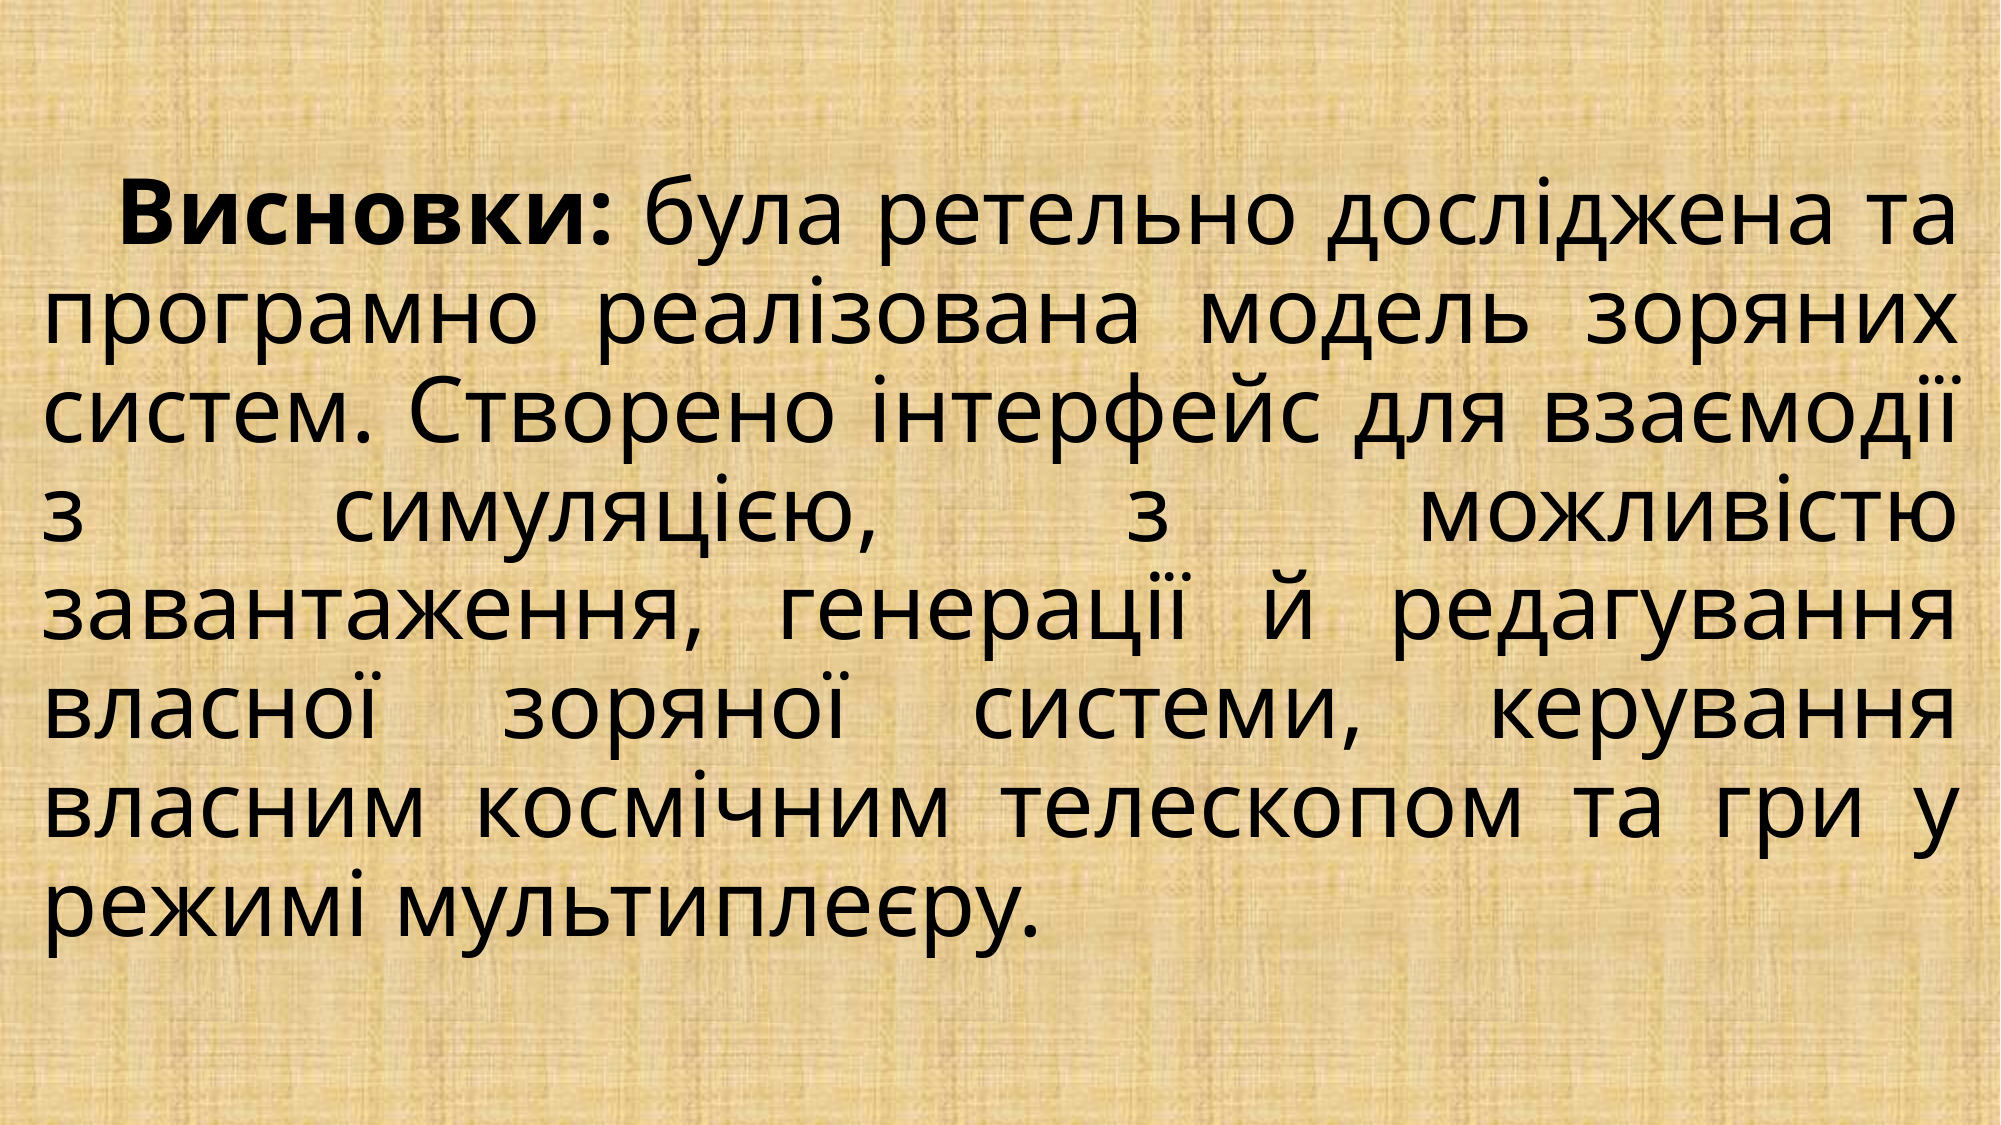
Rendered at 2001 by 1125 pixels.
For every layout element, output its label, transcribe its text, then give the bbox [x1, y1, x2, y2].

title Висновки: була ретельно досліджена та програмно реалізована модель зоряних систем. Створено інтерфейс для взаємодії з симуляцією, з можливістю завантаження, генерації й редагування власної зоряної системи, керування власним космічним телескопом та гри у режимі мультиплеєру. [26, 59, 1977, 1063]
picture [0, 0, 2001, 1125]
